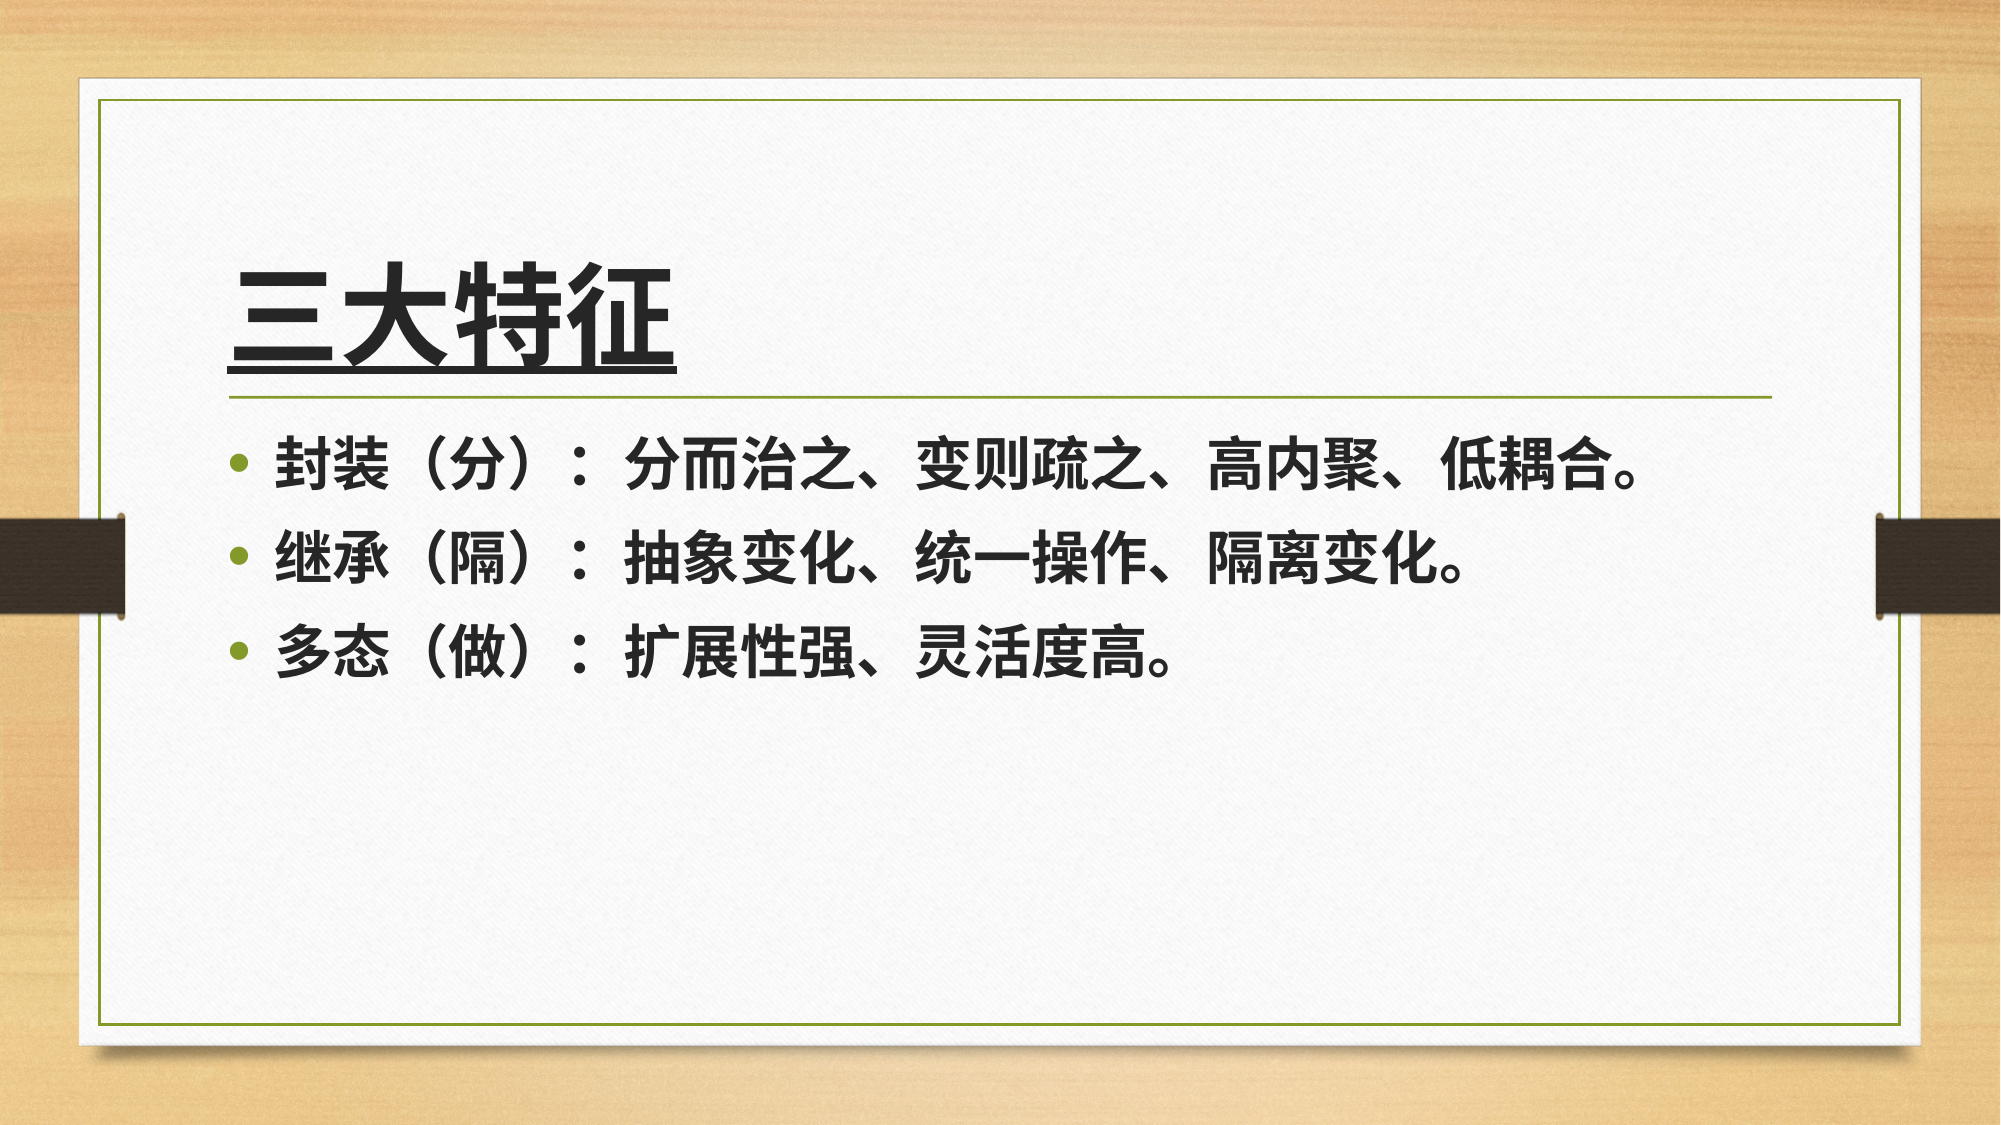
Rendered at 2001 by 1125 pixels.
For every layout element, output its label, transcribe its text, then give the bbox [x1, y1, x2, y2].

text_box 三大特征 [212, 205, 1788, 419]
picture [0, 0, 2001, 1125]
text_box 封装（分）：分而治之、变则疏之、高内聚、低耦合。 继承（隔）：抽象变化、统一操作、隔离变化。 多态（做）：扩展性强、灵活度高。 [212, 419, 1788, 964]
